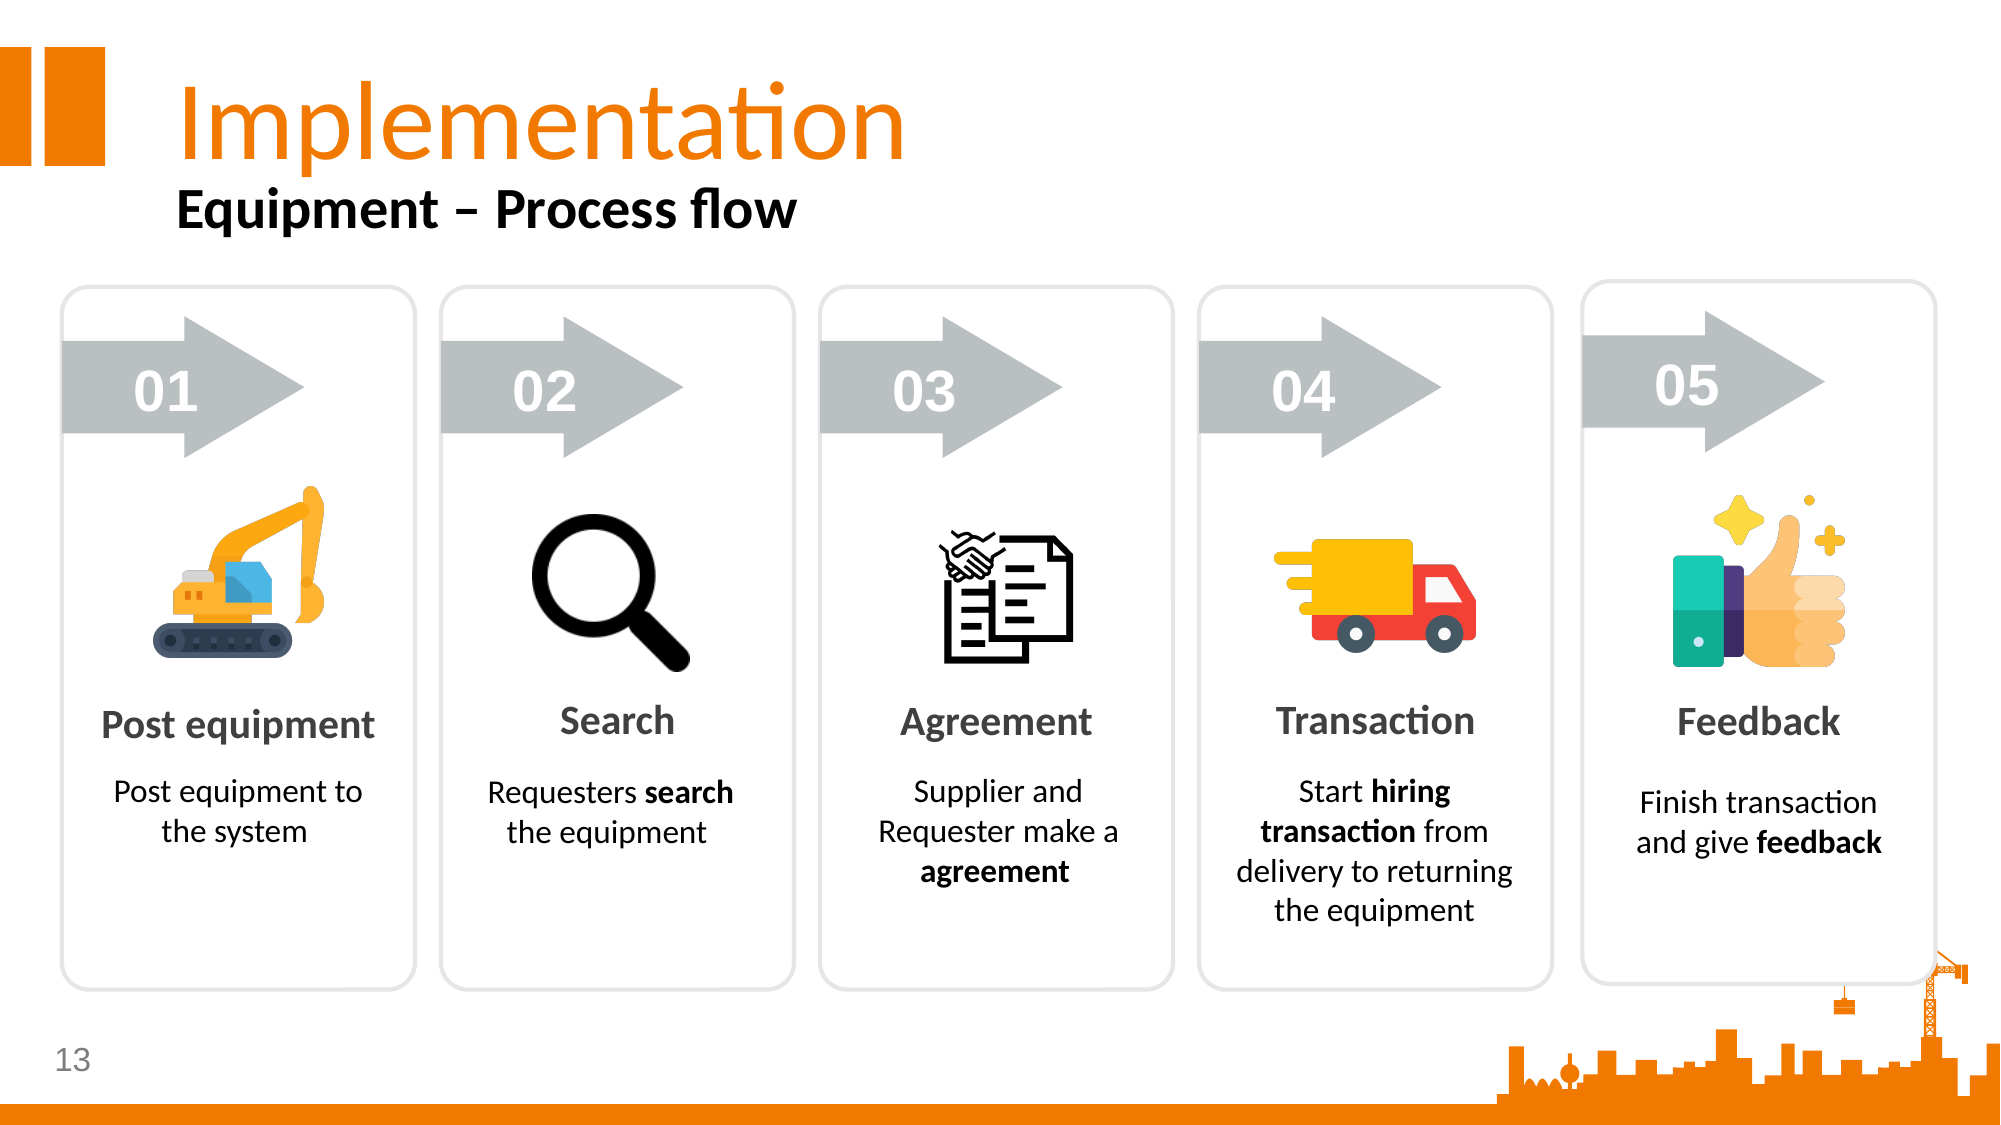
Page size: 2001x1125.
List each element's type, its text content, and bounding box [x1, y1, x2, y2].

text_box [1582, 281, 1936, 985]
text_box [61, 286, 415, 990]
slide_number 13 [39, 1028, 490, 1089]
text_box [819, 286, 1174, 990]
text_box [440, 286, 795, 990]
text_box Implementation [161, 63, 2000, 183]
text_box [1199, 286, 1553, 990]
text_box Equipment – Process flow [161, 162, 827, 248]
